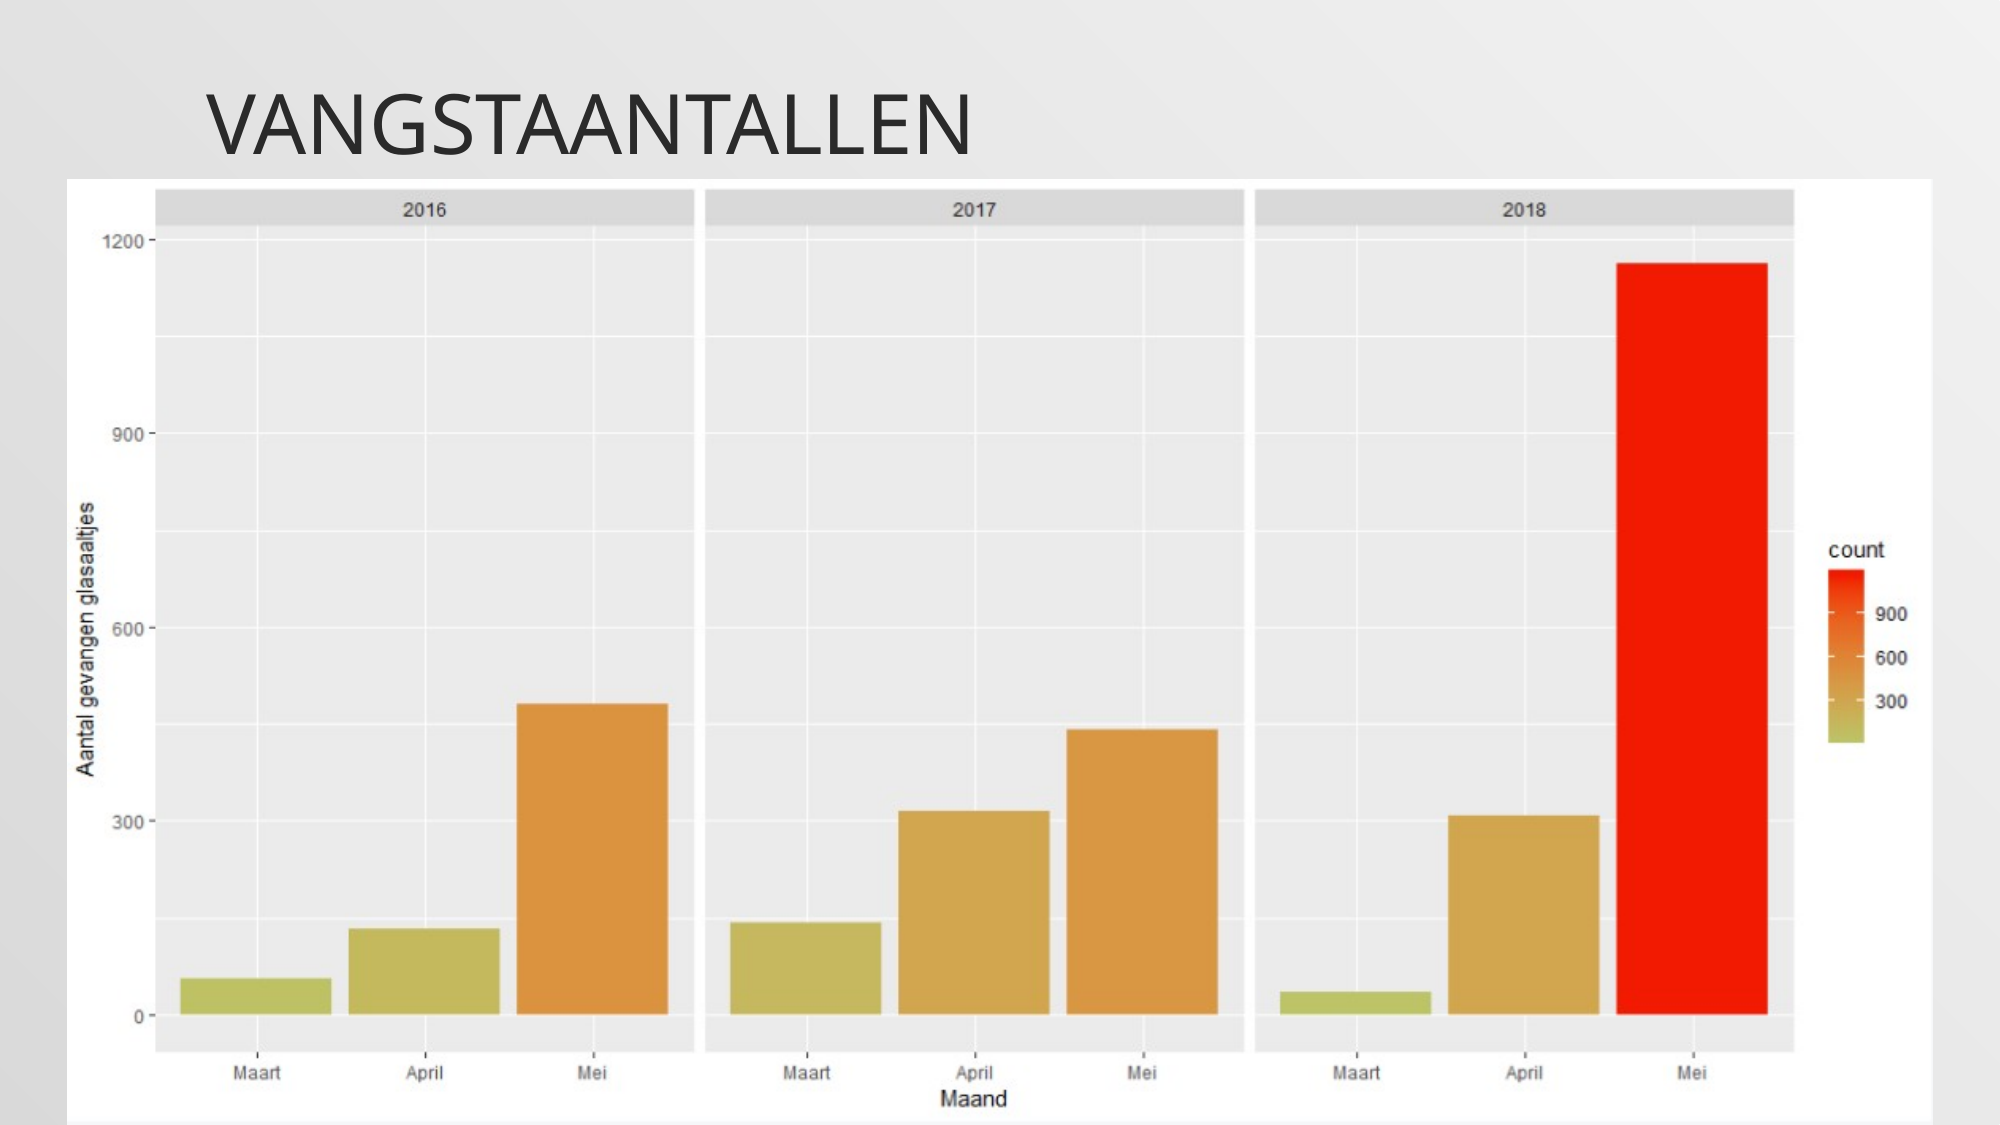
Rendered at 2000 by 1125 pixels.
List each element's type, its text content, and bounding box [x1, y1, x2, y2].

title vangstaantallen [191, 30, 1792, 179]
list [67, 179, 1933, 1125]
